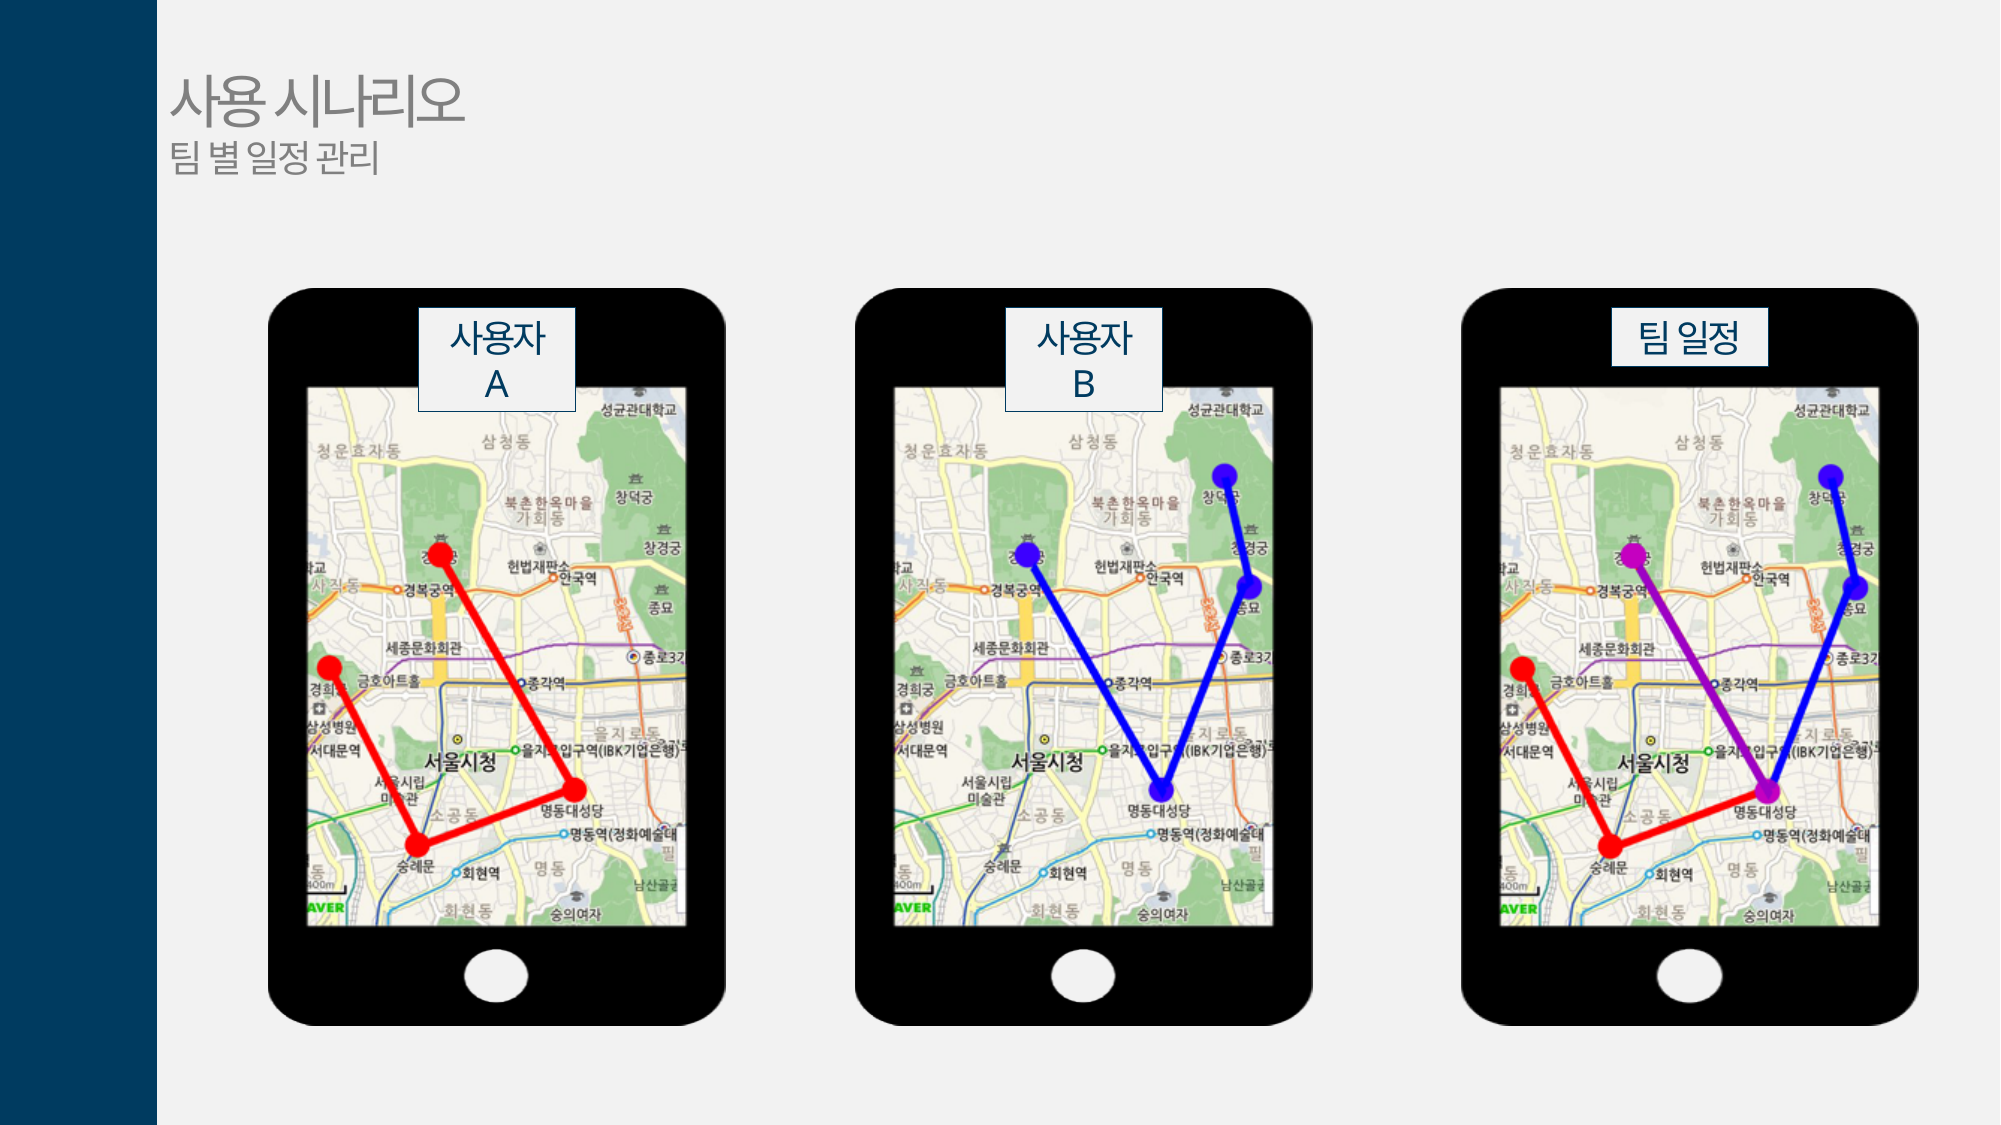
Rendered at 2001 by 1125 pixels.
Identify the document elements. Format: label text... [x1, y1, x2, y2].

text_box [0, 0, 158, 1125]
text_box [268, 288, 726, 1026]
text_box 사용 시나리오 팀 별 일정 관리 [153, 57, 483, 188]
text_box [855, 288, 1313, 1026]
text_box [1461, 288, 1919, 1026]
